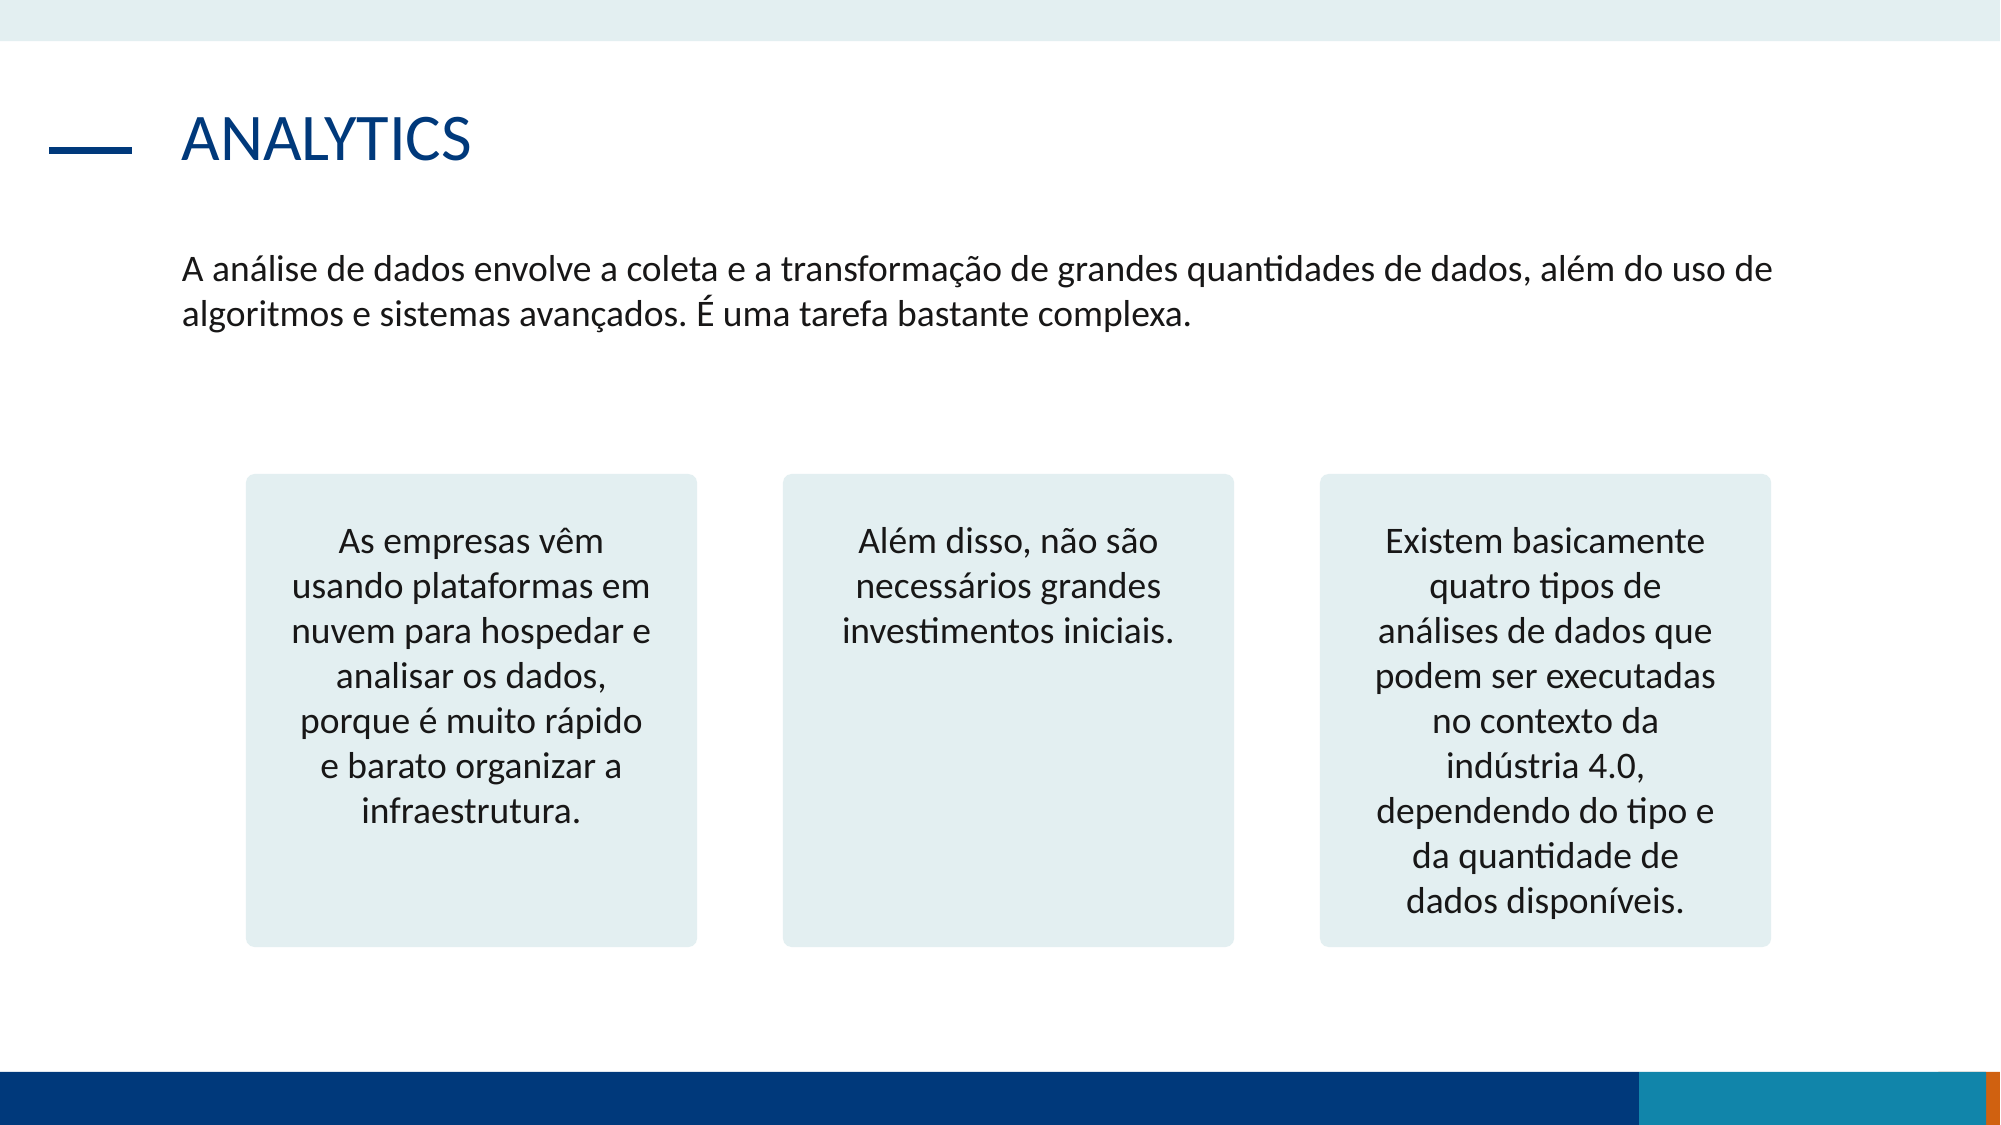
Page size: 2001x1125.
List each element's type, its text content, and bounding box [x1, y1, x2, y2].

text_box A análise de dados envolve a coleta e a transformação de grandes quantidades de dados, além do uso de algoritmos e sistemas avançados. É uma tarefa bastante complexa. [167, 236, 1915, 342]
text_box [1319, 473, 1772, 948]
list ANALYTICS [167, 95, 1833, 236]
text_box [245, 473, 698, 948]
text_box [782, 473, 1235, 948]
